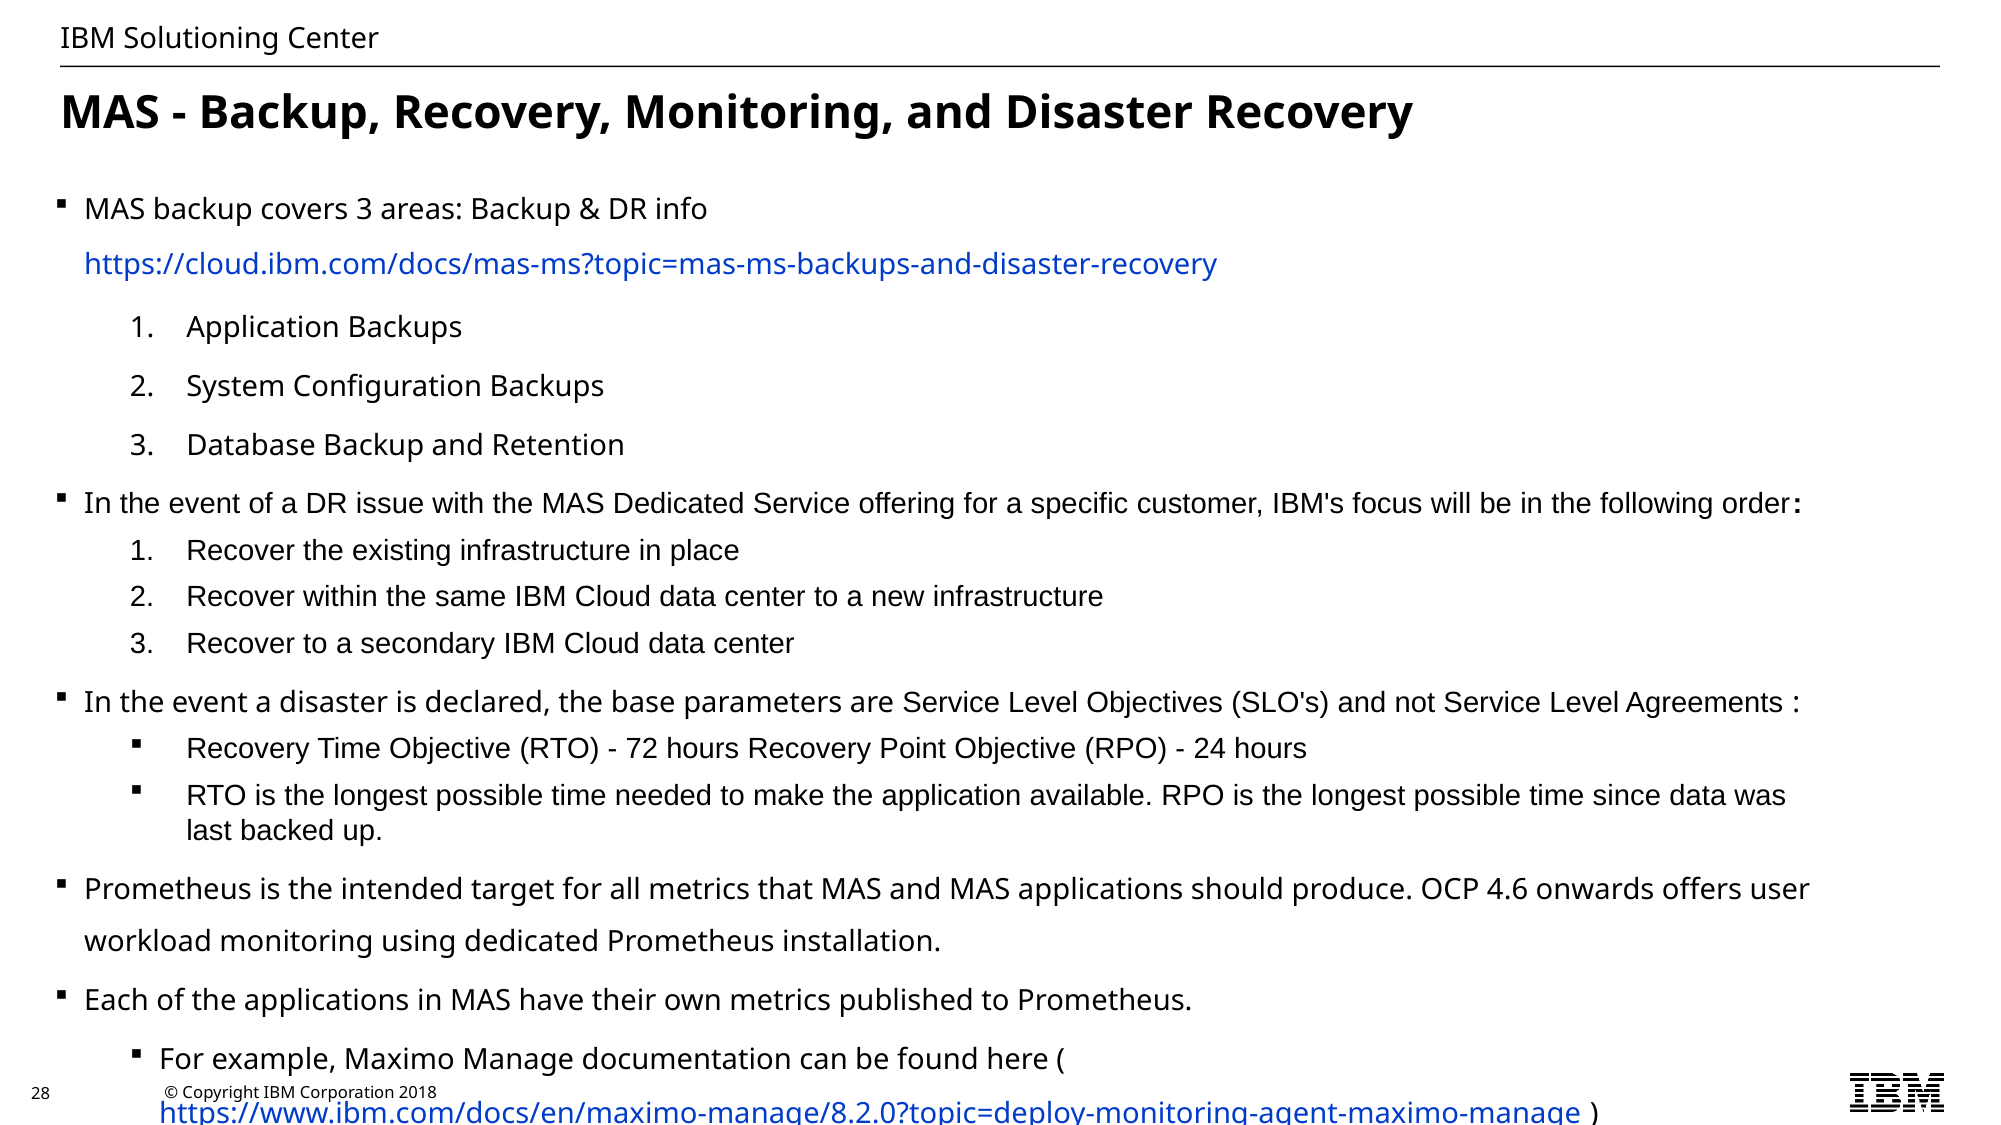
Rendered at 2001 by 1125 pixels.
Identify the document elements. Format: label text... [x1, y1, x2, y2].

picture [1850, 1073, 1944, 1112]
text_box MAS backup covers 3 areas: Backup & DR info https://cloud.ibm.com/docs/mas-ms?topic=mas-ms-backups-and-disaster-recovery Application Backups System Configuration Backups Database Backup and Retention In the event of a DR issue with the MAS Dedicated Service offering for a specific customer, IBM's focus will be in the following order: Recover the existing infrastructure in place Recover within the same IBM Cloud data center to a new infrastructure Recover to a secondary IBM Cloud data center In the event a disaster is declared, the base parameters are Service Level Objectives (SLO's) and not Service Level Agreements : Recovery Time Objective (RTO) - 72 hours Recovery Point Objective (RPO) - 24 hours RTO is the longest possible time needed to make the application available. RPO is the longest possible time since data was last backed up. Prometheus is the intended target for all metrics that MAS and MAS applications should produce. OCP 4.6 onwards offers user workload monitoring using dedicated Prometheus installation. Each of the applications in MAS have their own metrics published to Prometheus. For example, Maximo Manage documentation can be found here (https://www.ibm.com/docs/en/maximo-manage/8.2.0?topic=deploy-monitoring-agent-maximo-manage ) [43, 160, 1827, 1125]
slide_number 28 [7, 1071, 134, 1125]
title MAS - Backup, Recovery, Monitoring, and Disaster Recovery [60, 75, 1940, 161]
